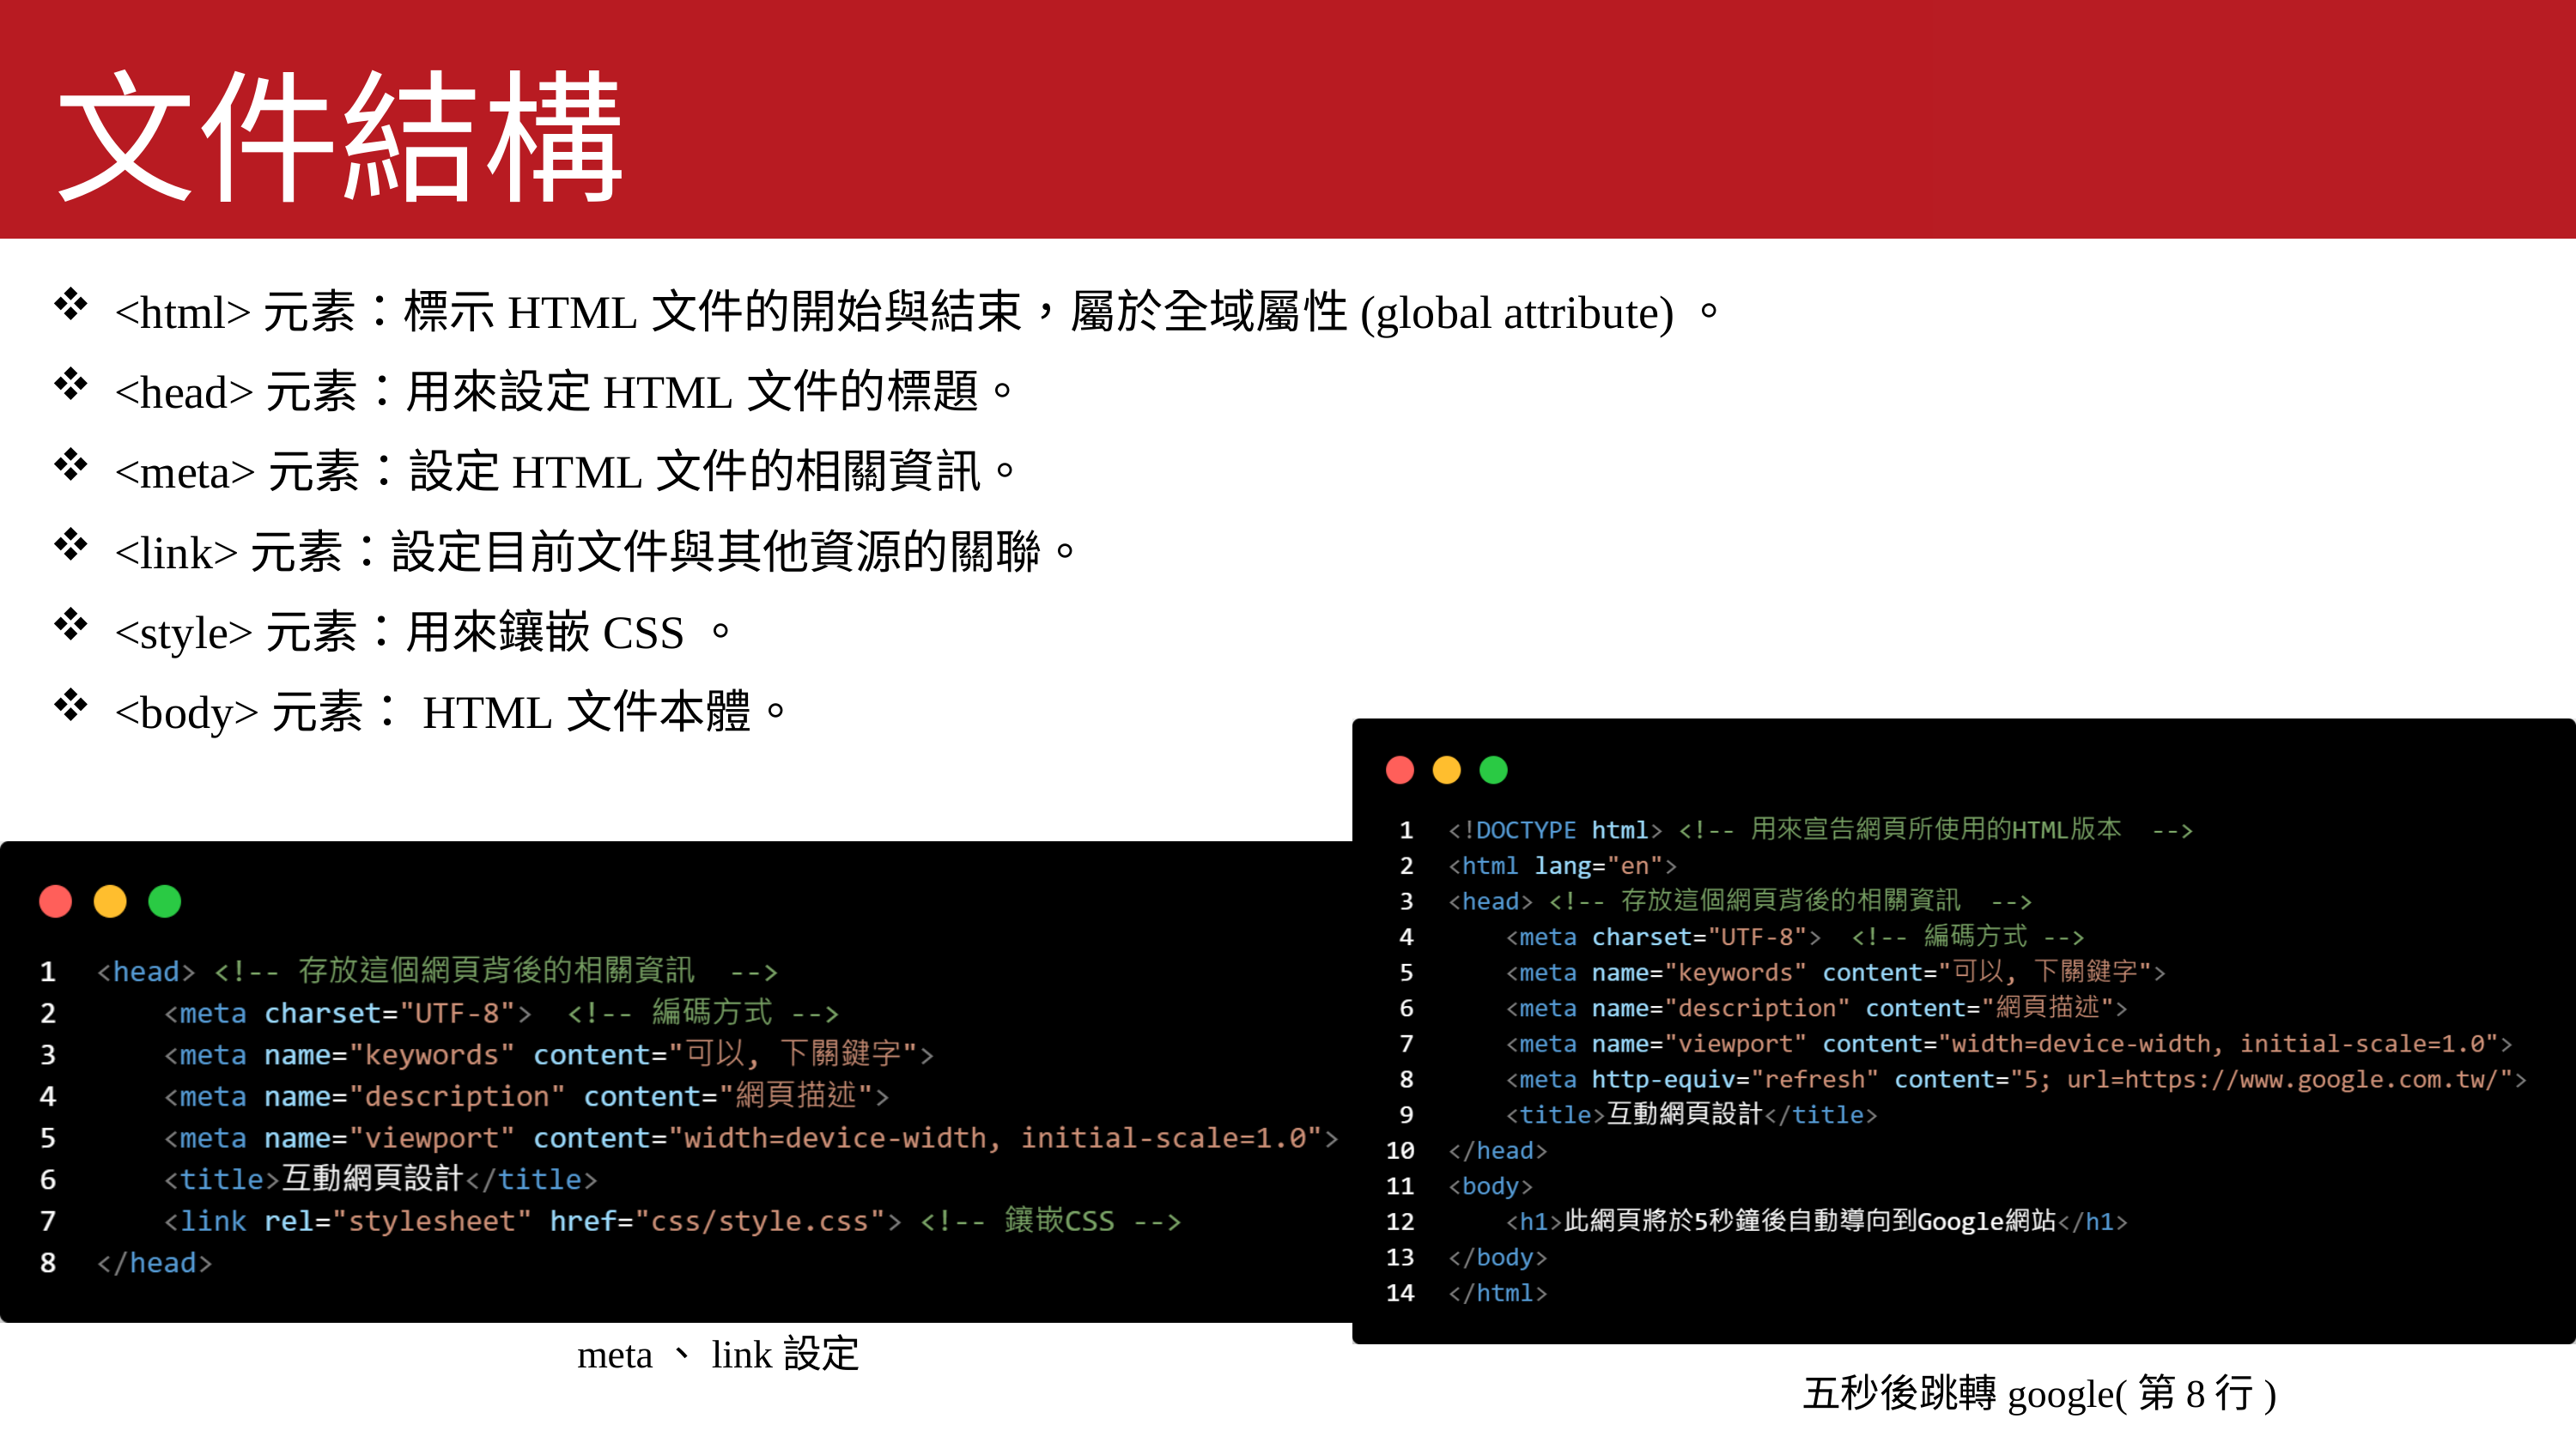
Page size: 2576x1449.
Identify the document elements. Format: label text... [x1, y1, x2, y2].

picture [0, 718, 2576, 1344]
text_box 五秒後跳轉google(第8行) [1652, 1361, 2426, 1422]
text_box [0, 0, 2576, 239]
text_box <html>元素：標示HTML文件的開始與結束，屬於全域屬性(global attribute)。 <head>元素：用來設定HTML文件的標題。 <meta>元素：設定HTML文件的相關資訊。 <link>元素：設定目前文件與其他資源的關聯。 <style>元素：用來鑲嵌CSS。 <body>元素：HTML文件本體。 [50, 257, 2480, 738]
text_box meta、link設定 [332, 1332, 1106, 1383]
